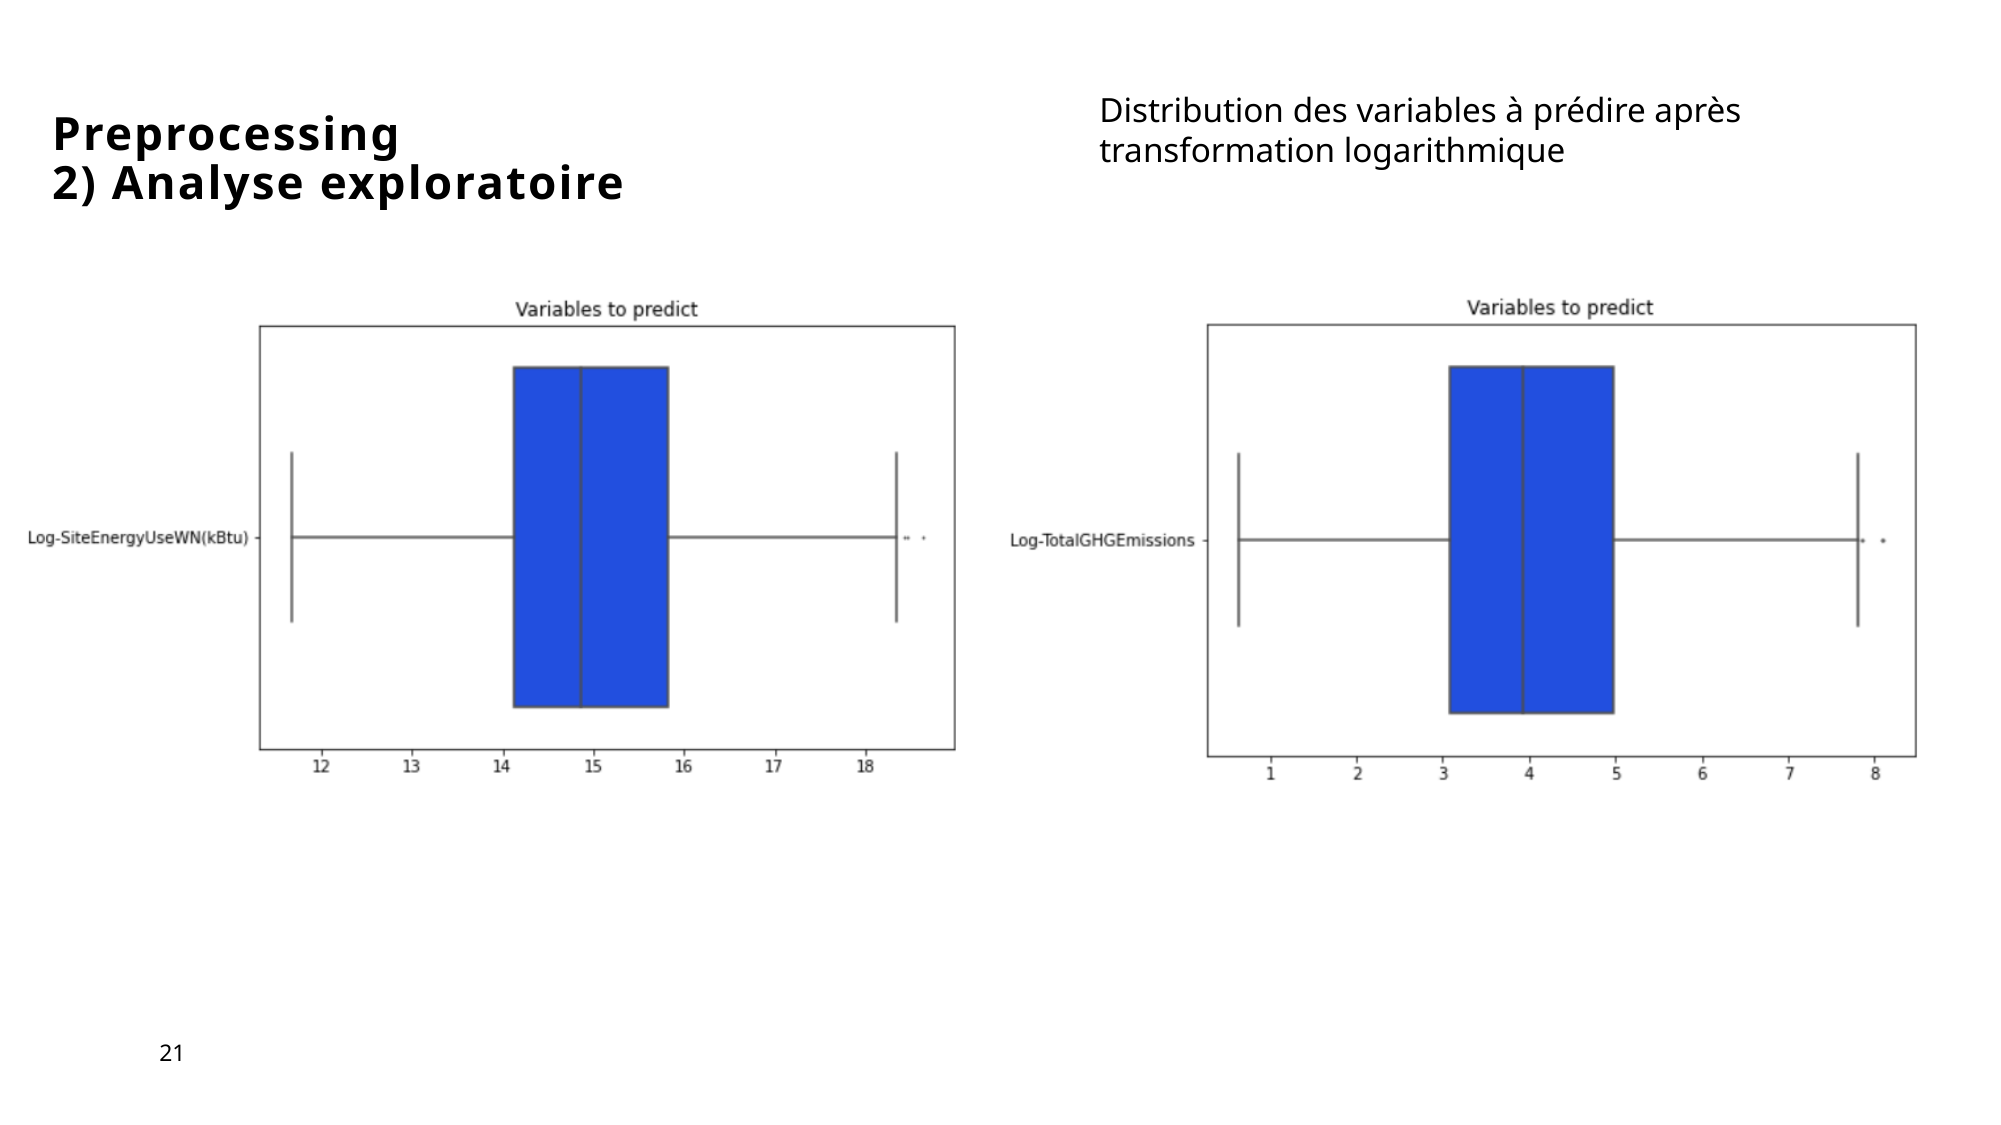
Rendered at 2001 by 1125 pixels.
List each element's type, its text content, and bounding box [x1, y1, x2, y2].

text_box Distribution des variables à prédire après transformation logarithmique [1099, 89, 1911, 239]
picture [999, 283, 1954, 794]
picture [19, 283, 974, 801]
title Preprocessing 2) Analyse exploratoire [52, 109, 1099, 210]
slide_number 21 [159, 1038, 246, 1080]
